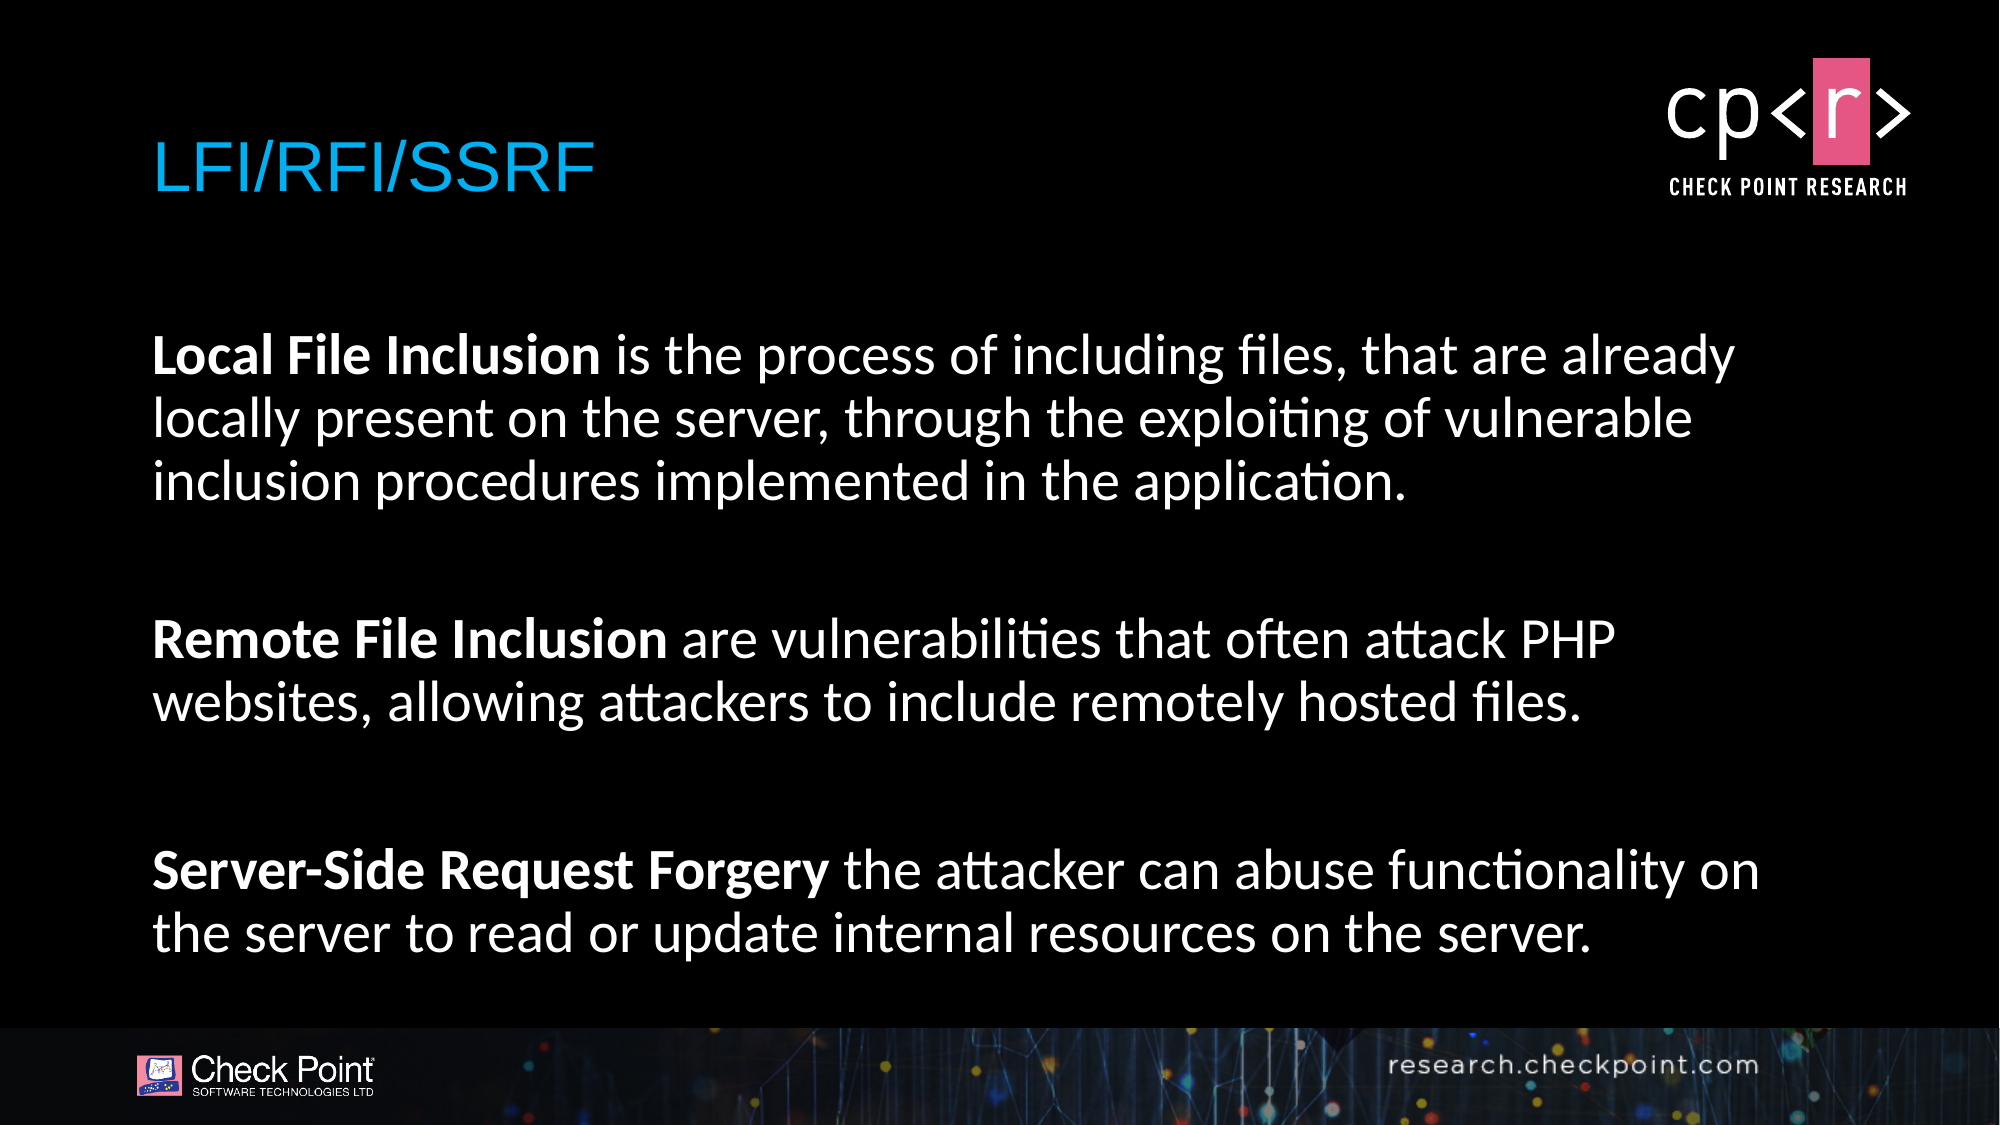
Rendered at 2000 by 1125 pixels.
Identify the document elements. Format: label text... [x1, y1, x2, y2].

title LFI/RFI/SSRF [137, 59, 1862, 278]
picture [0, 1028, 2000, 1125]
list Local File Inclusion is the process of including files, that are already locally present on the server, through the exploiting of vulnerable inclusion procedures implemented in the application. Remote File Inclusion are vulnerabilities that often attack PHP websites, allowing attackers to include remotely hosted files. Server-Side Request Forgery the attacker can abuse functionality on the server to read or update internal resources on the server. [137, 316, 1862, 992]
